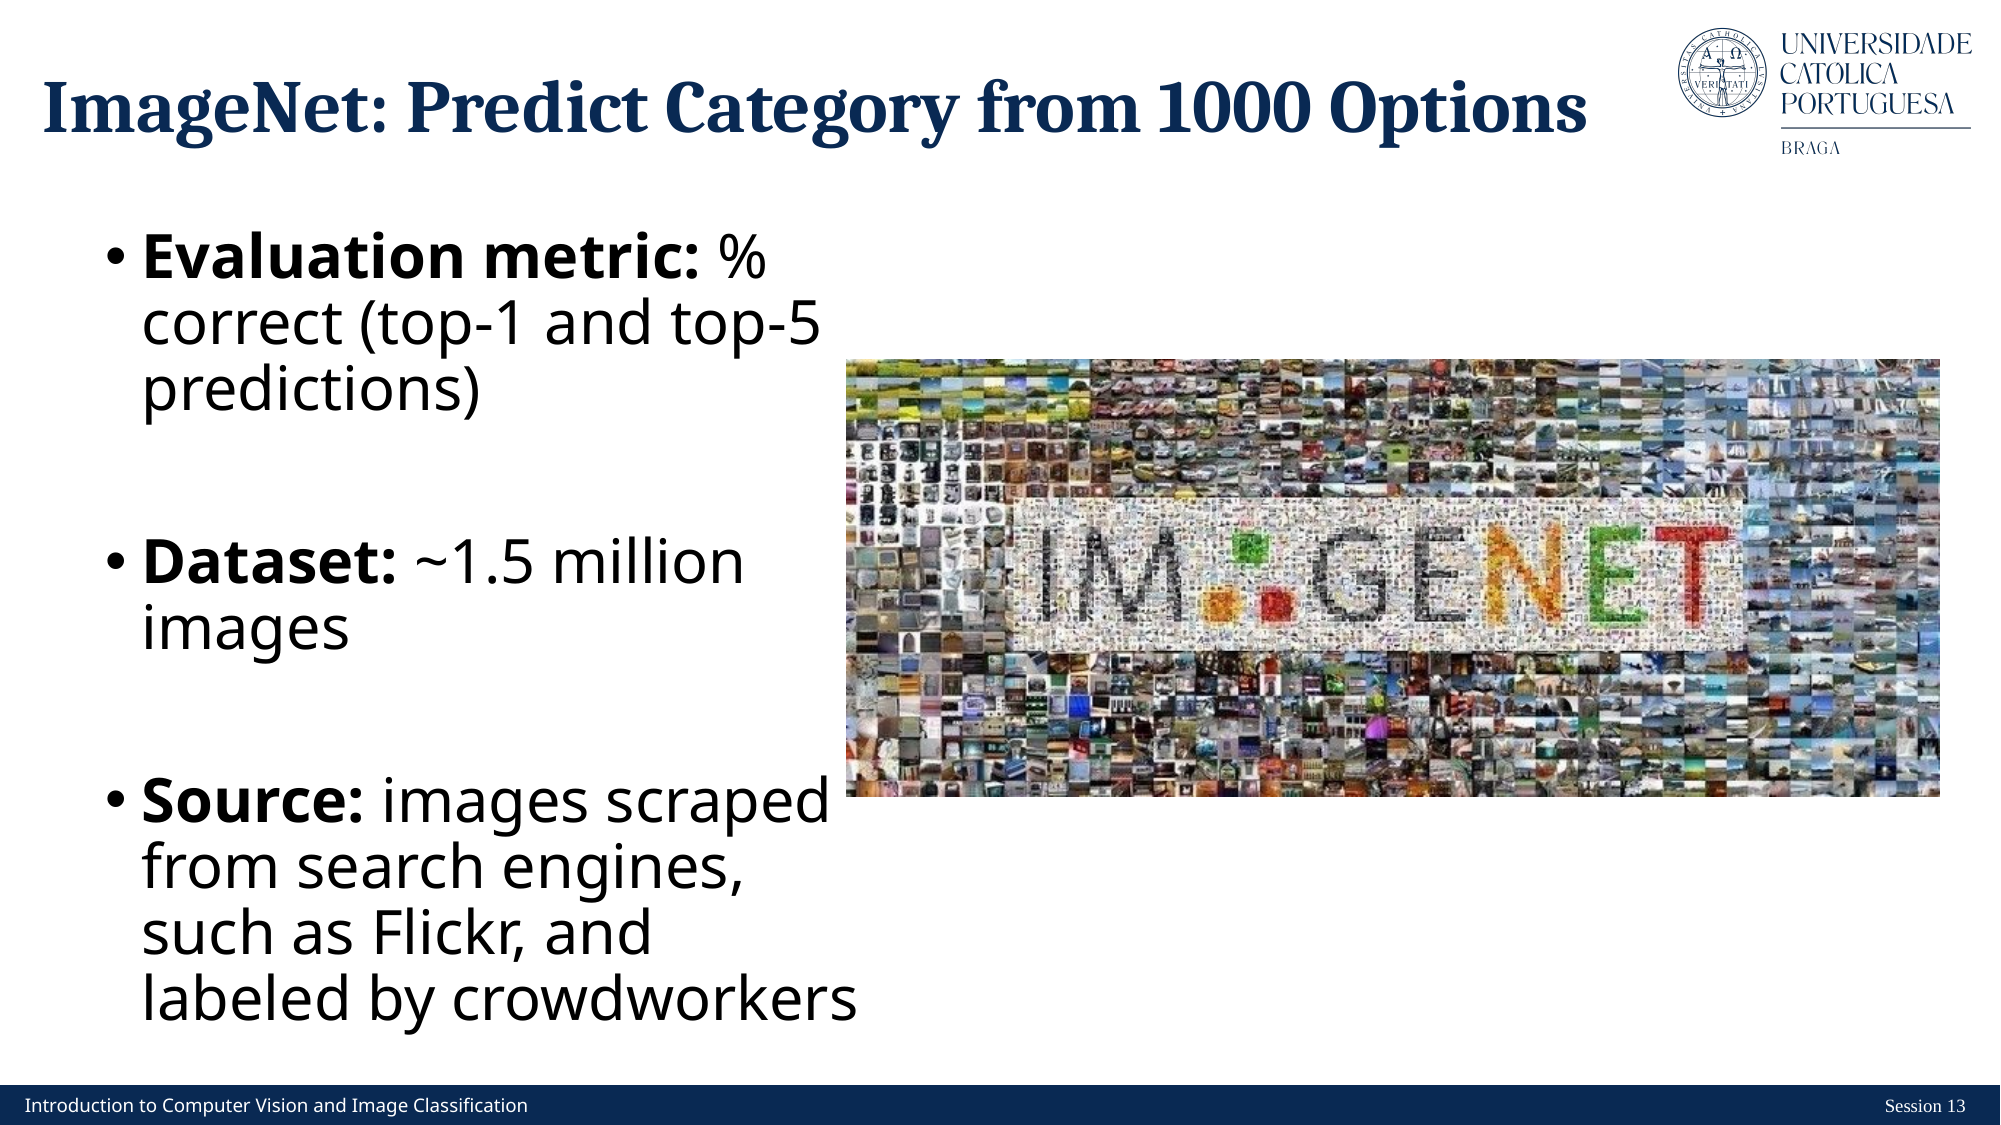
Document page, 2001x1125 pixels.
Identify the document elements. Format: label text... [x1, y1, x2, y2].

text_box Session 13 [1126, 1086, 1981, 1125]
list Evaluation metric: % correct (top-1 and top-5 predictions) Dataset: ~1.5 million images Source: images scraped from search engines, such as Flickr, and labeled by crowdworkers [89, 218, 876, 1075]
text_box Introduction to Computer Vision and Image Classification [9, 1086, 1126, 1125]
picture [845, 358, 1940, 797]
text_box [0, 1085, 2000, 1125]
title ImageNet: Predict Category from 1000 Options [27, 0, 1753, 218]
picture [1672, 18, 1982, 163]
